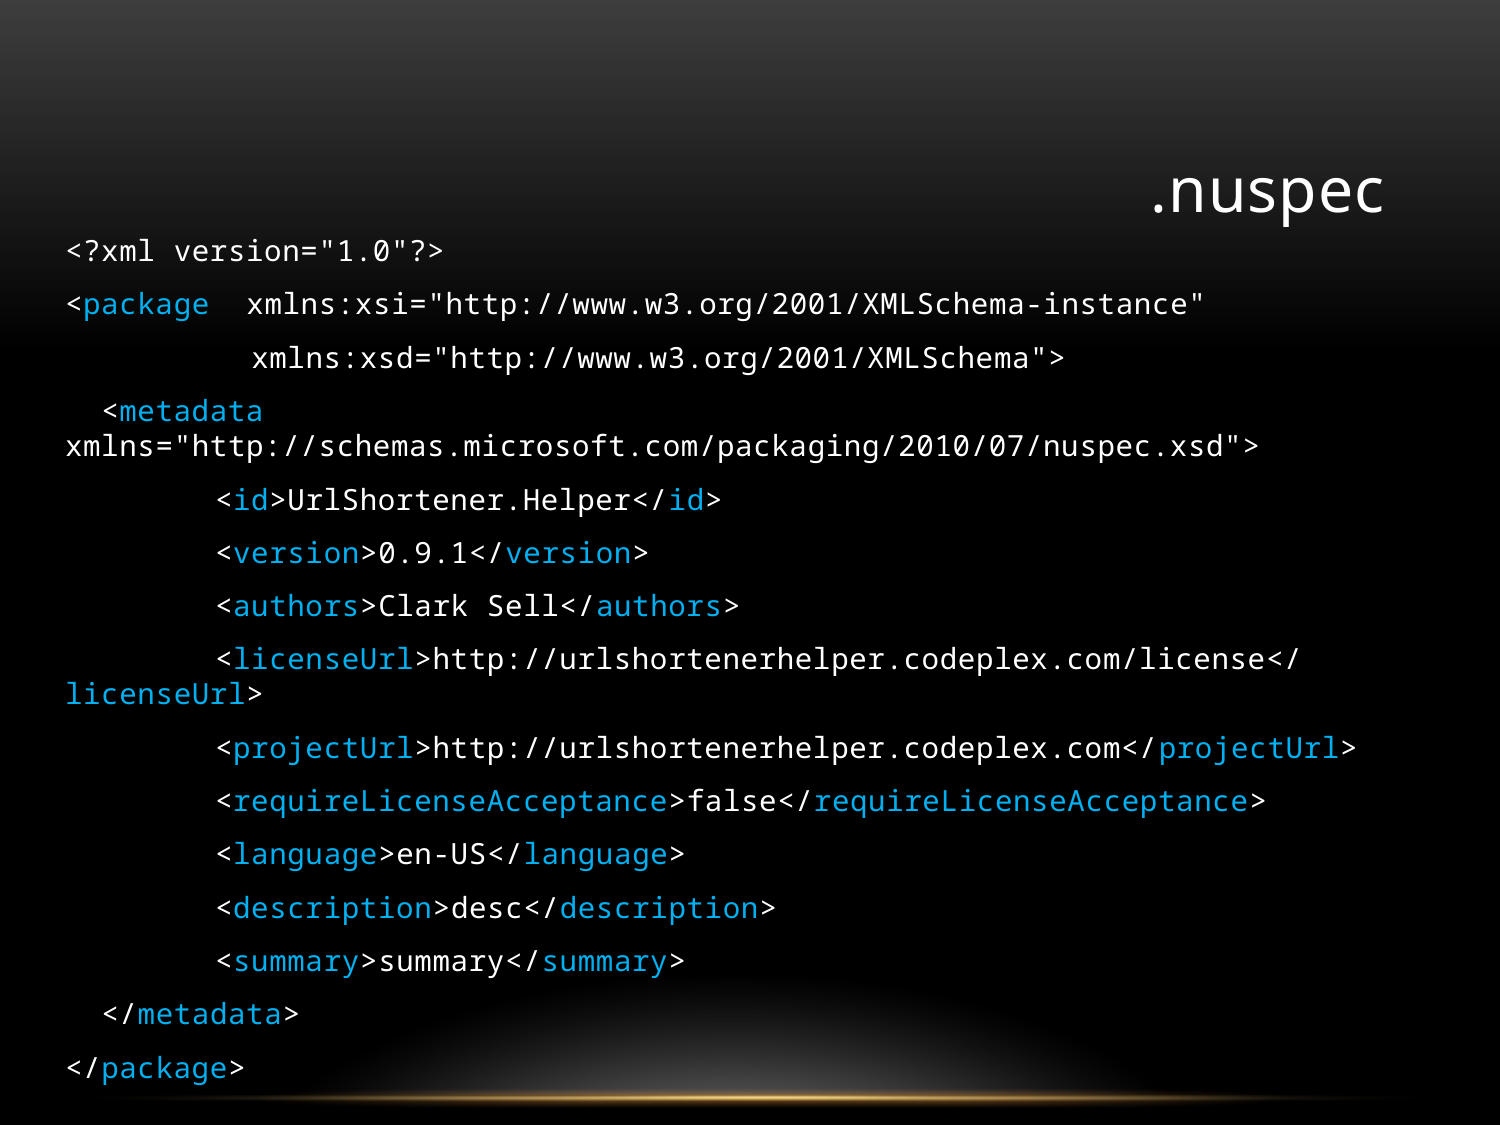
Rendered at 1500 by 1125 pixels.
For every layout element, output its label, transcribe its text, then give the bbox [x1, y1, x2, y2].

title .nuspec [99, 45, 1400, 224]
picture [108, 1066, 113, 1075]
picture [0, 125, 1500, 1125]
list <?xml version="1.0"?> <package xmlns:xsi="http://www.w3.org/2001/XMLSchema-instance" xmlns:xsd="http://www.w3.org/2001/XMLSchema"> <metadata xmlns="http://schemas.microsoft.com/packaging/2010/07/nuspec.xsd"> <id>UrlShortener.Helper</id> <version>0.9.1</version> <authors>Clark Sell</authors> <licenseUrl>http://urlshortenerhelper.codeplex.com/license</licenseUrl> <projectUrl>http://urlshortenerhelper.codeplex.com</projectUrl> <requireLicenseAcceptance>false</requireLicenseAcceptance> <language>en-US</language> <description>desc</description> <summary>summary</summary> </metadata> </package> [50, 224, 1438, 1063]
picture [197, 1066, 203, 1075]
